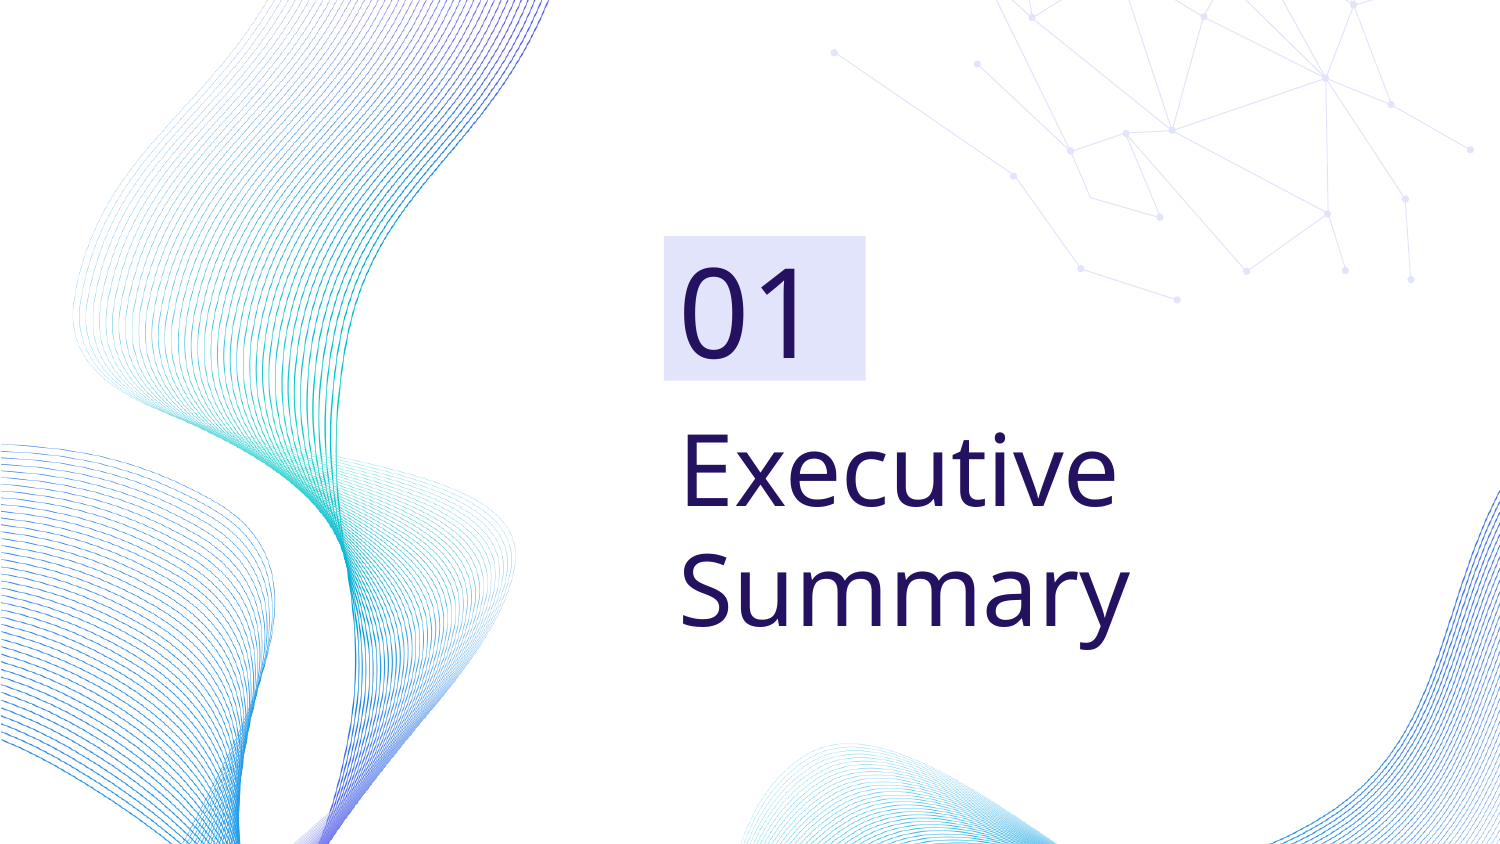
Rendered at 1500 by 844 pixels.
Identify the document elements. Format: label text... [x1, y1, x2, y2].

picture [724, 473, 1500, 844]
title 01 [663, 236, 866, 381]
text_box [846, 0, 1500, 307]
title Executive Summary [663, 391, 1383, 659]
picture [0, 0, 559, 844]
